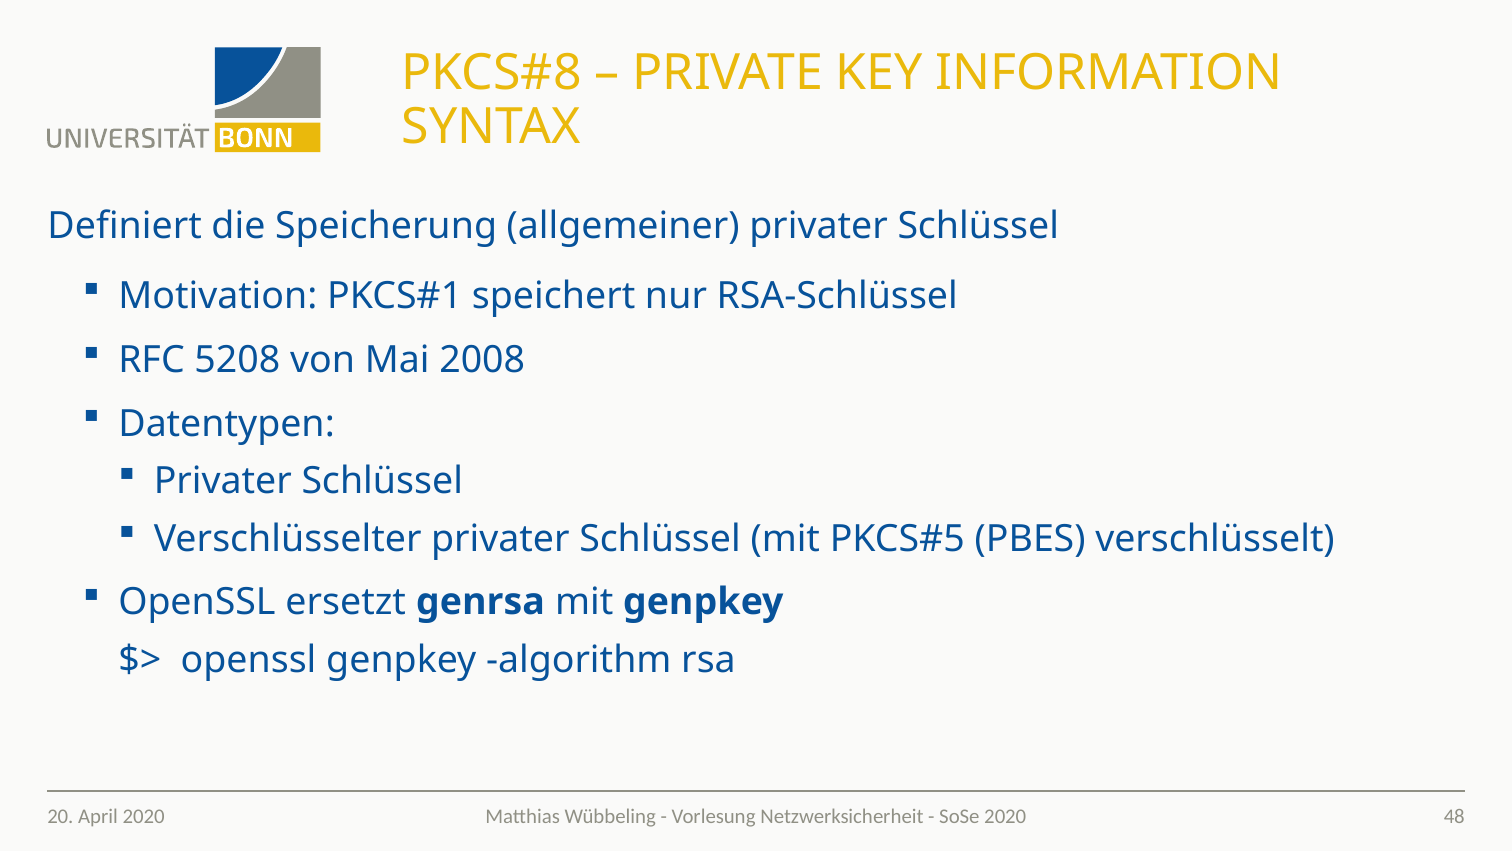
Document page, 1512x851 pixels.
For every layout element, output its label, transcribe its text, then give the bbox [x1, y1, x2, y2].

footer Matthias Wübbeling - Vorlesung Netzwerksicherheit - SoSe 2020 [342, 791, 1170, 839]
slide_number 48 [1370, 791, 1465, 839]
list Definiert die Speicherung (allgemeiner) privater Schlüssel Motivation: PKCS#1 speichert nur RSA-Schlüssel RFC 5208 von Mai 2008 Datentypen: Privater Schlüssel Verschlüsselter privater Schlüssel (mit PKCS#5 (PBES) verschlüsselt) OpenSSL ersetzt genrsa mit genpkey $> openssl genpkey -algorithm rsa [47, 200, 1465, 745]
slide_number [47, 791, 189, 839]
title PKCS#8 – Private key information syntax [401, 47, 1465, 154]
